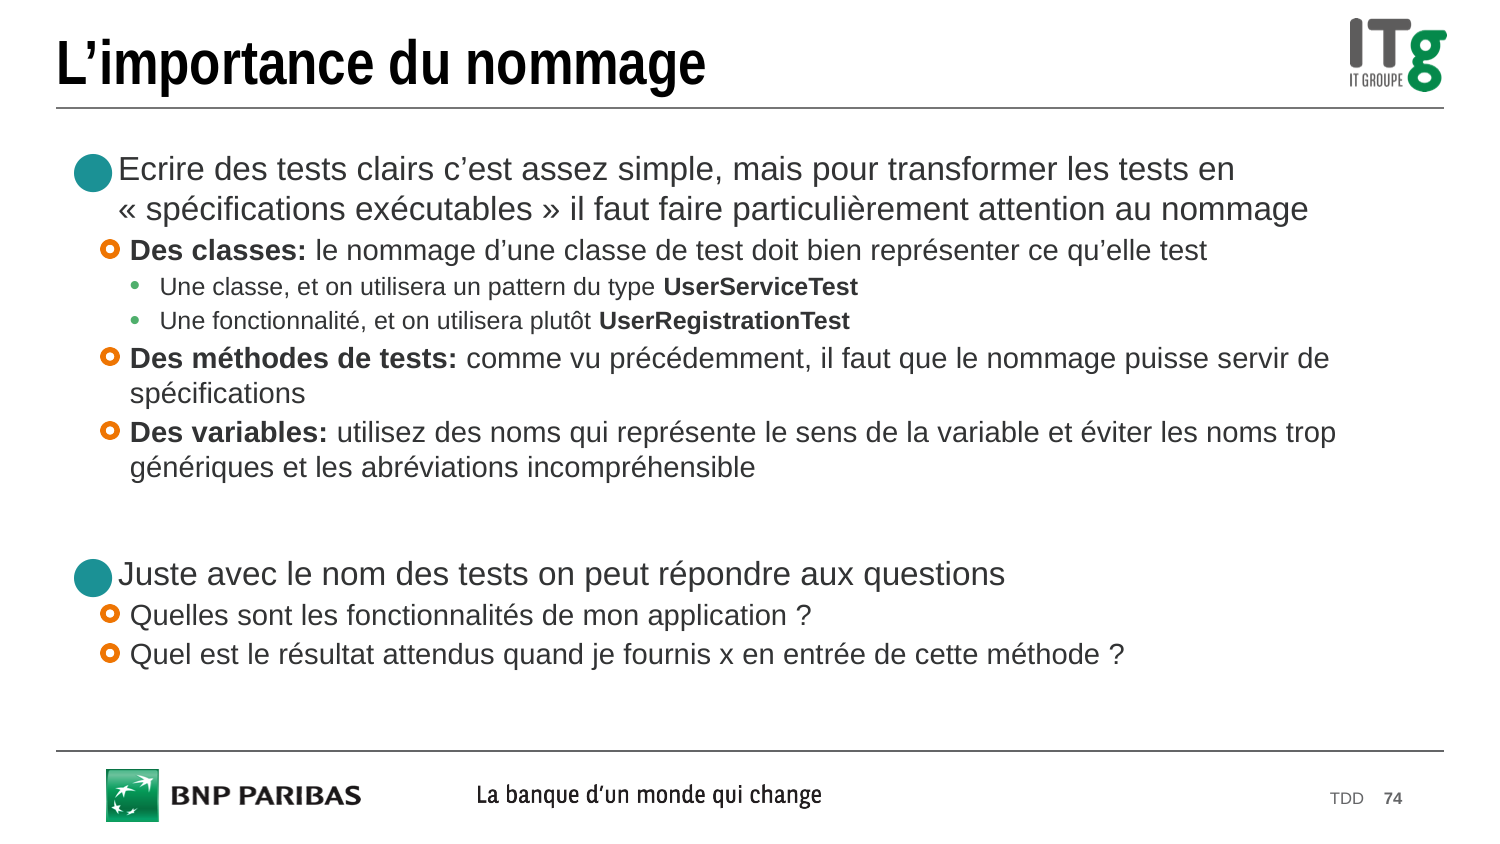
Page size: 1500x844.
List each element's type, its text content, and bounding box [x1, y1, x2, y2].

slide_number 74 [1372, 786, 1403, 810]
picture [100, 347, 120, 366]
picture [100, 239, 120, 259]
title L’importance du nommage [56, 14, 1444, 106]
list Ecrire des tests clairs c’est assez simple, mais pour transformer les tests en « spécifications exécutables » il faut faire particulièrement attention au nommage Des classes: le nommage d’une classe de test doit bien représenter ce qu’elle test Une classe, et on utilisera un pattern du type UserServiceTest Une fonctionnalité, et on utilisera plutôt UserRegistrationTest Des méthodes de tests: comme vu précédemment, il faut que le nommage puisse servir de spécifications Des variables: utilisez des noms qui représente le sens de la variable et éviter les noms trop génériques et les abréviations incompréhensible Juste avec le nom des tests on peut répondre aux questions Quelles sont les fonctionnalités de mon application ? Quel est le résultat attendus quand je fournis x en entrée de cette méthode ? [56, 139, 1444, 729]
picture [106, 769, 361, 822]
picture [100, 421, 120, 440]
picture [100, 604, 120, 623]
picture [100, 643, 120, 663]
footer TDD [1033, 786, 1365, 810]
picture [478, 784, 821, 809]
